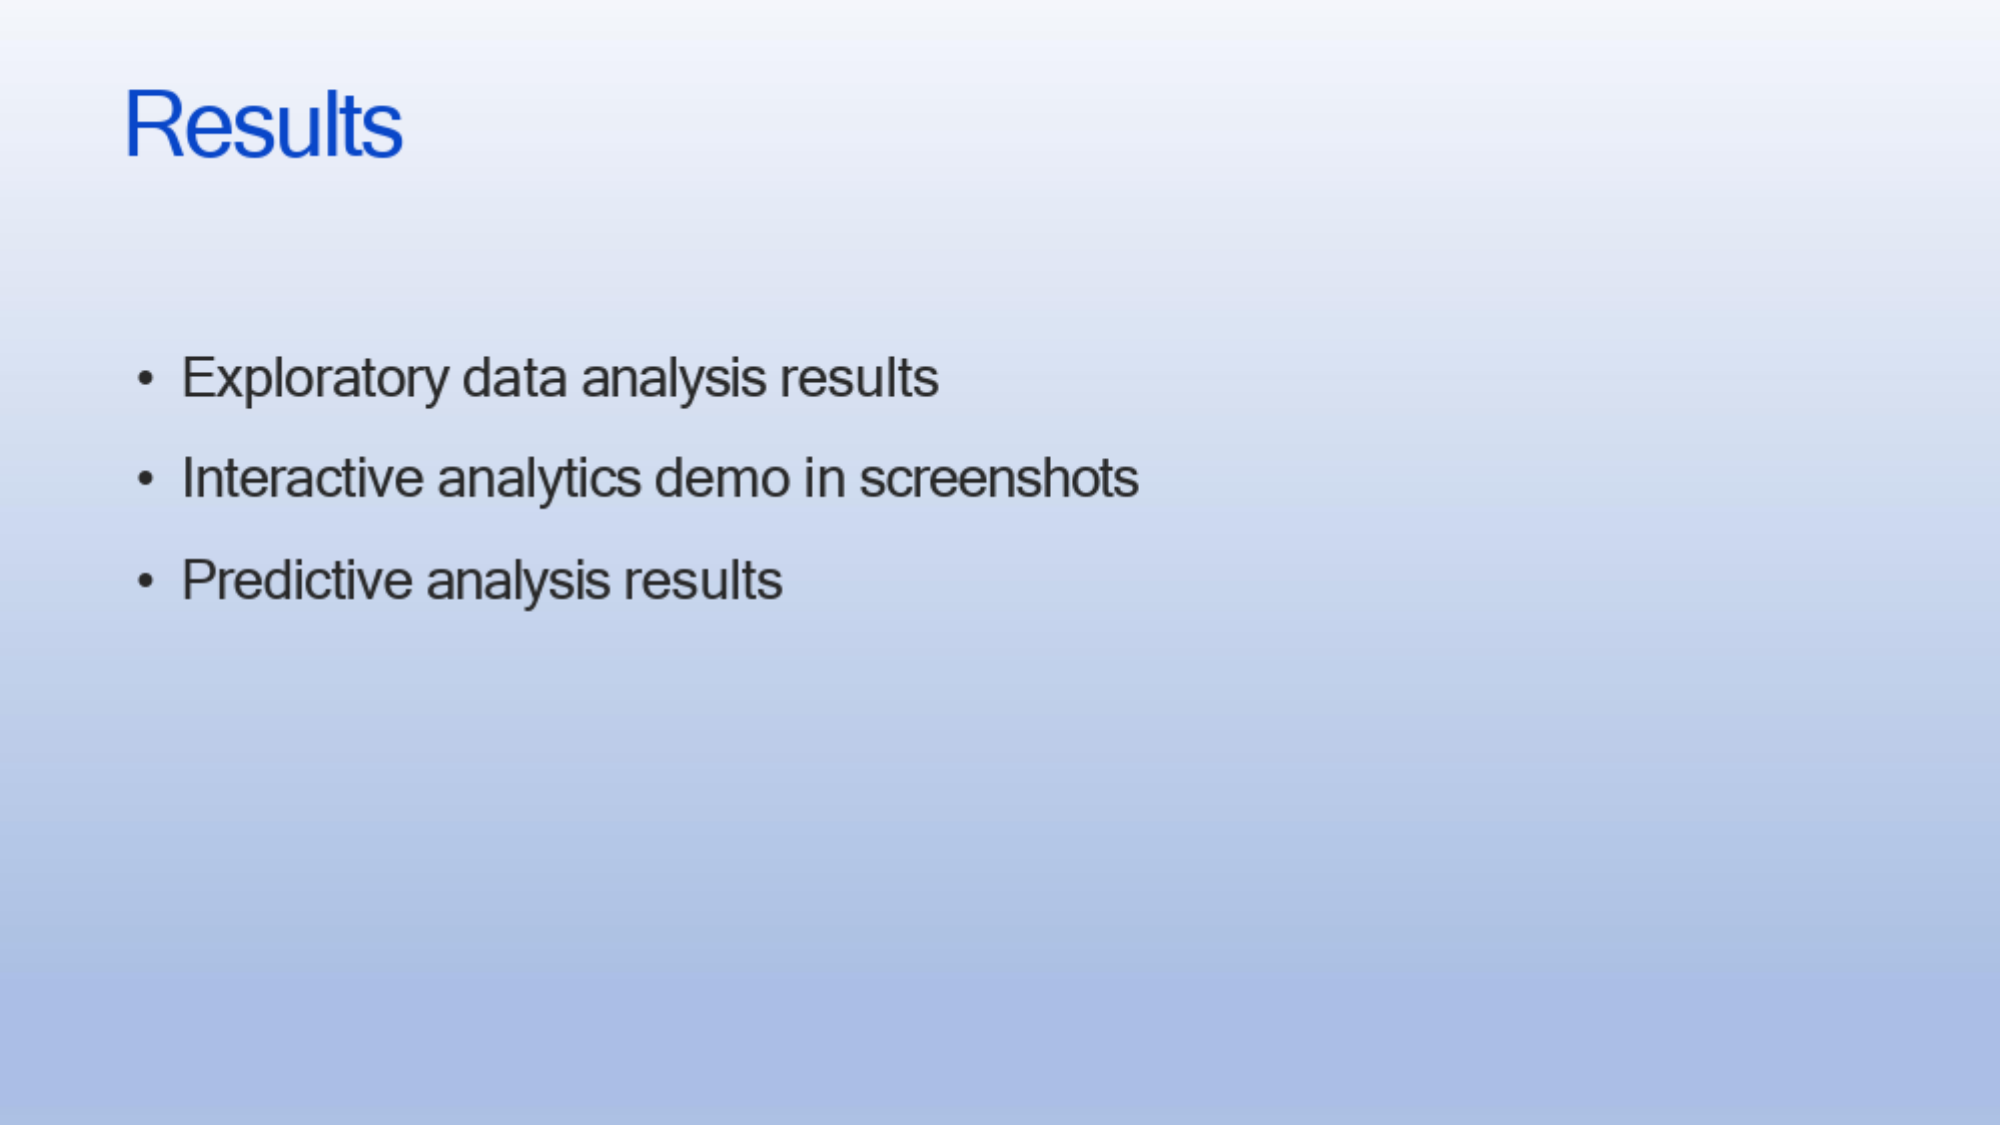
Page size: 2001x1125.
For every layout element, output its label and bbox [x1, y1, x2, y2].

list [0, 0, 2000, 1125]
